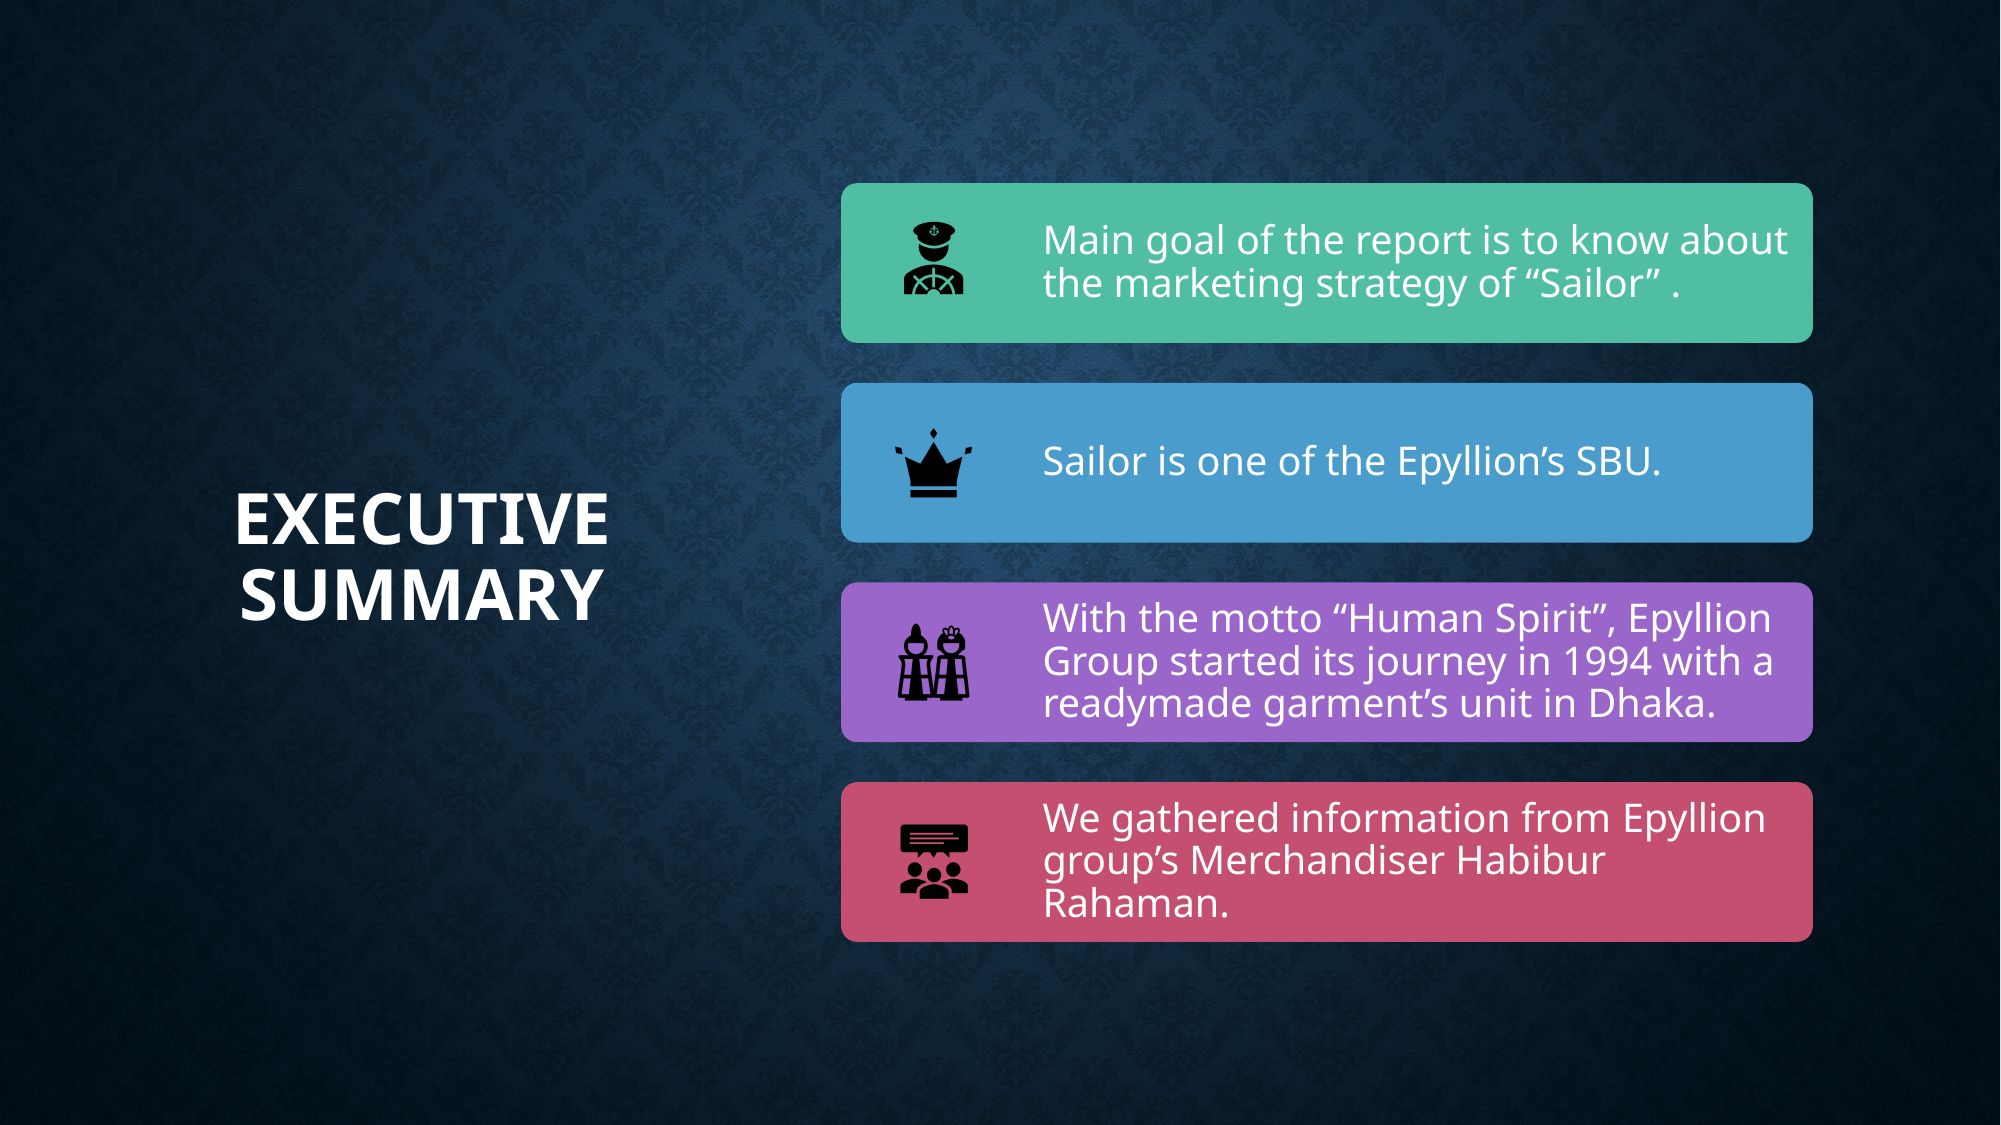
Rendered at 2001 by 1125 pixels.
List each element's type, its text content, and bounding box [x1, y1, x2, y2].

title Executive summary [123, 99, 722, 1020]
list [840, 182, 1814, 943]
